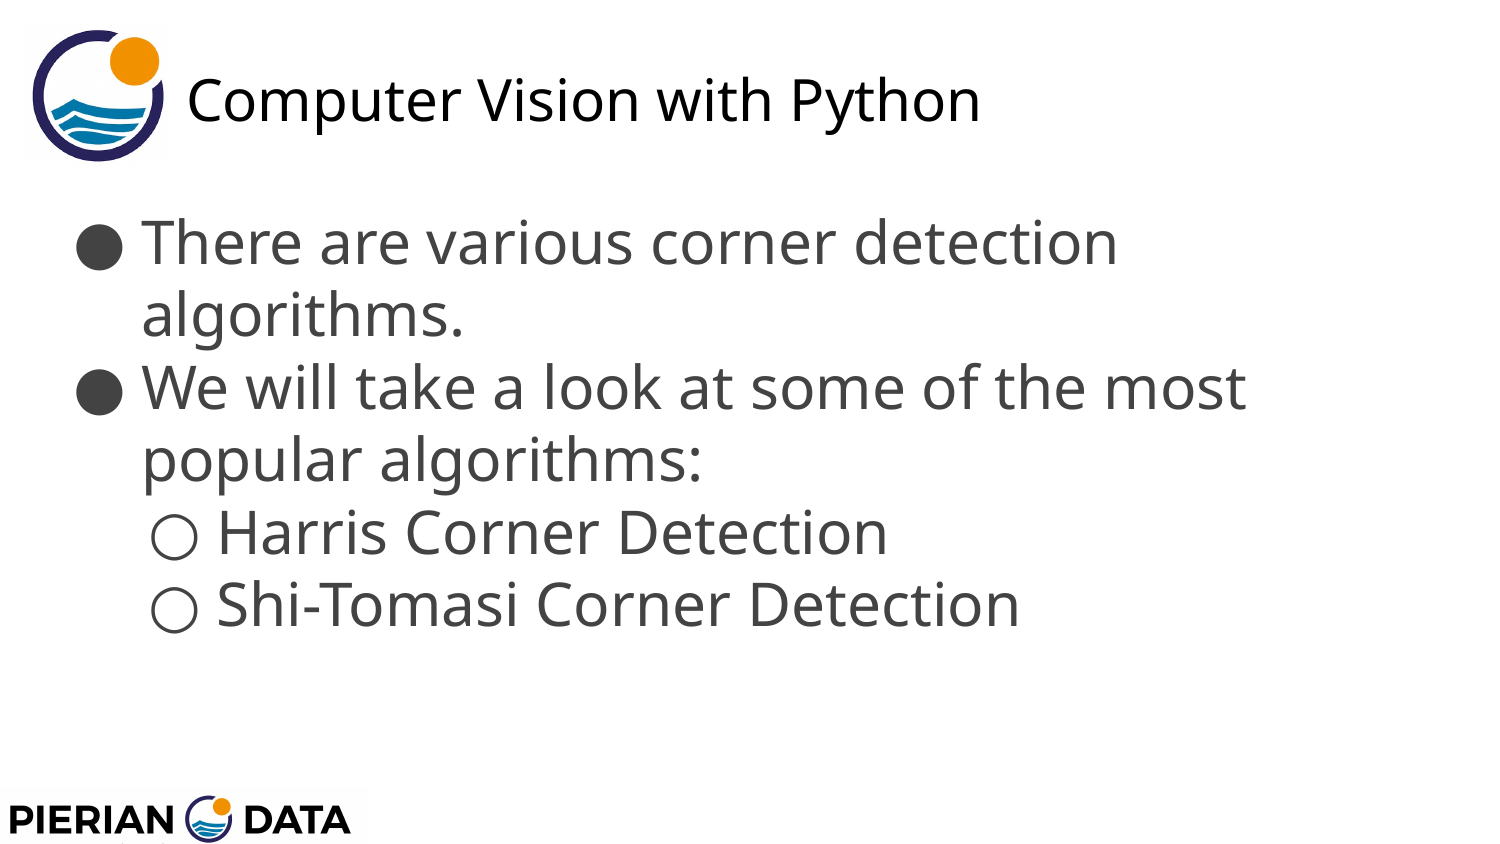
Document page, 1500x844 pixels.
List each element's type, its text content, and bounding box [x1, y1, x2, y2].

picture [24, 24, 172, 167]
list There are various corner detection algorithms. We will take a look at some of the most popular algorithms: Harris Corner Detection Shi-Tomasi Corner Detection [51, 189, 1476, 750]
title Computer Vision with Python [176, 48, 1449, 143]
picture [0, 787, 368, 844]
